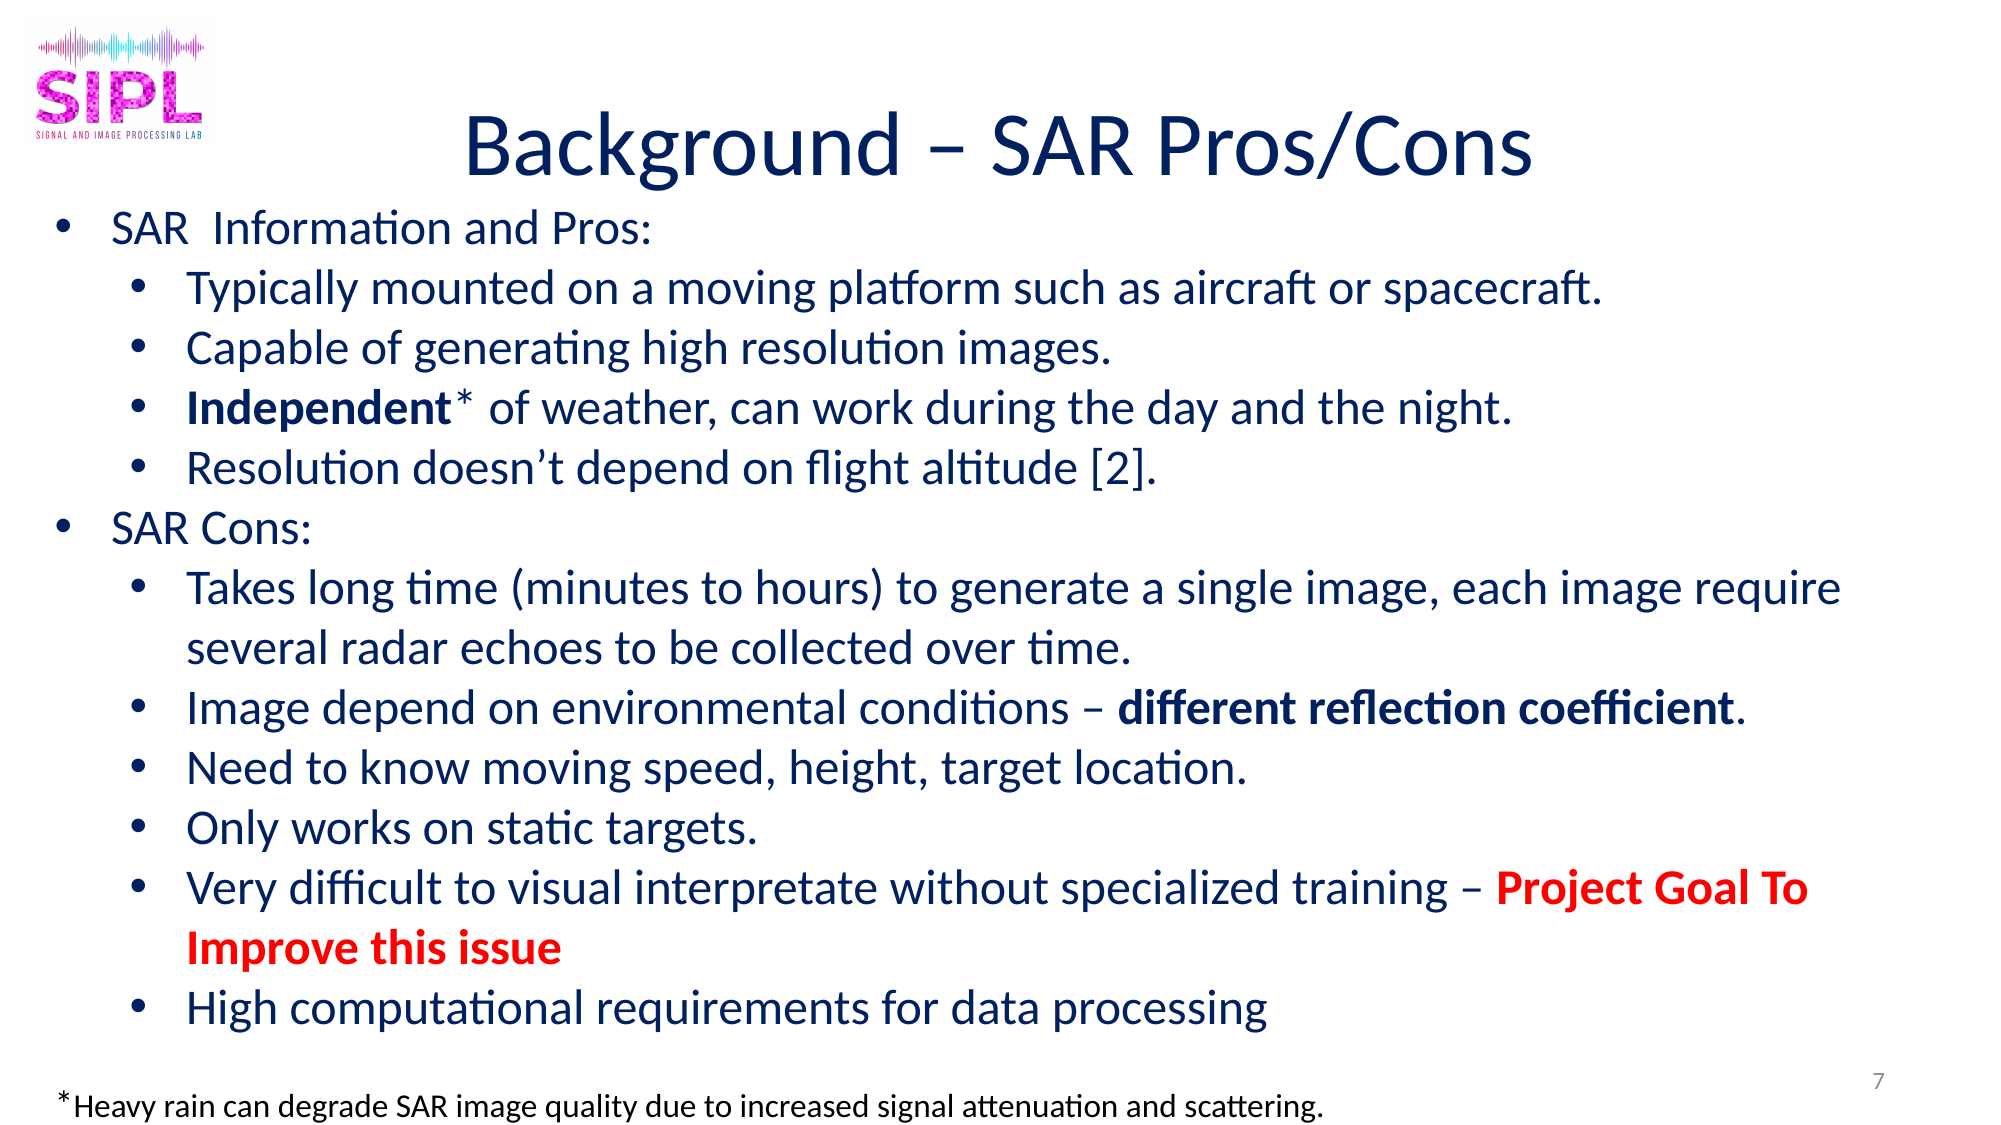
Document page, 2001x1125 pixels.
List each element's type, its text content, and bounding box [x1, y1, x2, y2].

picture [24, 15, 218, 144]
title Background – SAR Pros/Cons [99, 45, 1900, 187]
text_box SAR Information and Pros: Typically mounted on a moving platform such as aircraft or spacecraft. Capable of generating high resolution images. Independent* of weather, can work during the day and the night. Resolution doesn’t depend on flight altitude [2]. SAR Cons: Takes long time (minutes to hours) to generate a single image, each image require several radar echoes to be collected over time. Image depend on environmental conditions – different reflection coefficient. Need to know moving speed, height, target location. Only works on static targets. Very difficult to visual interpretate without specialized training – Project Goal To Improve this issue High computational requirements for data processing *Heavy rain can degrade SAR image quality due to increased signal attenuation and scattering. [39, 187, 1903, 1125]
